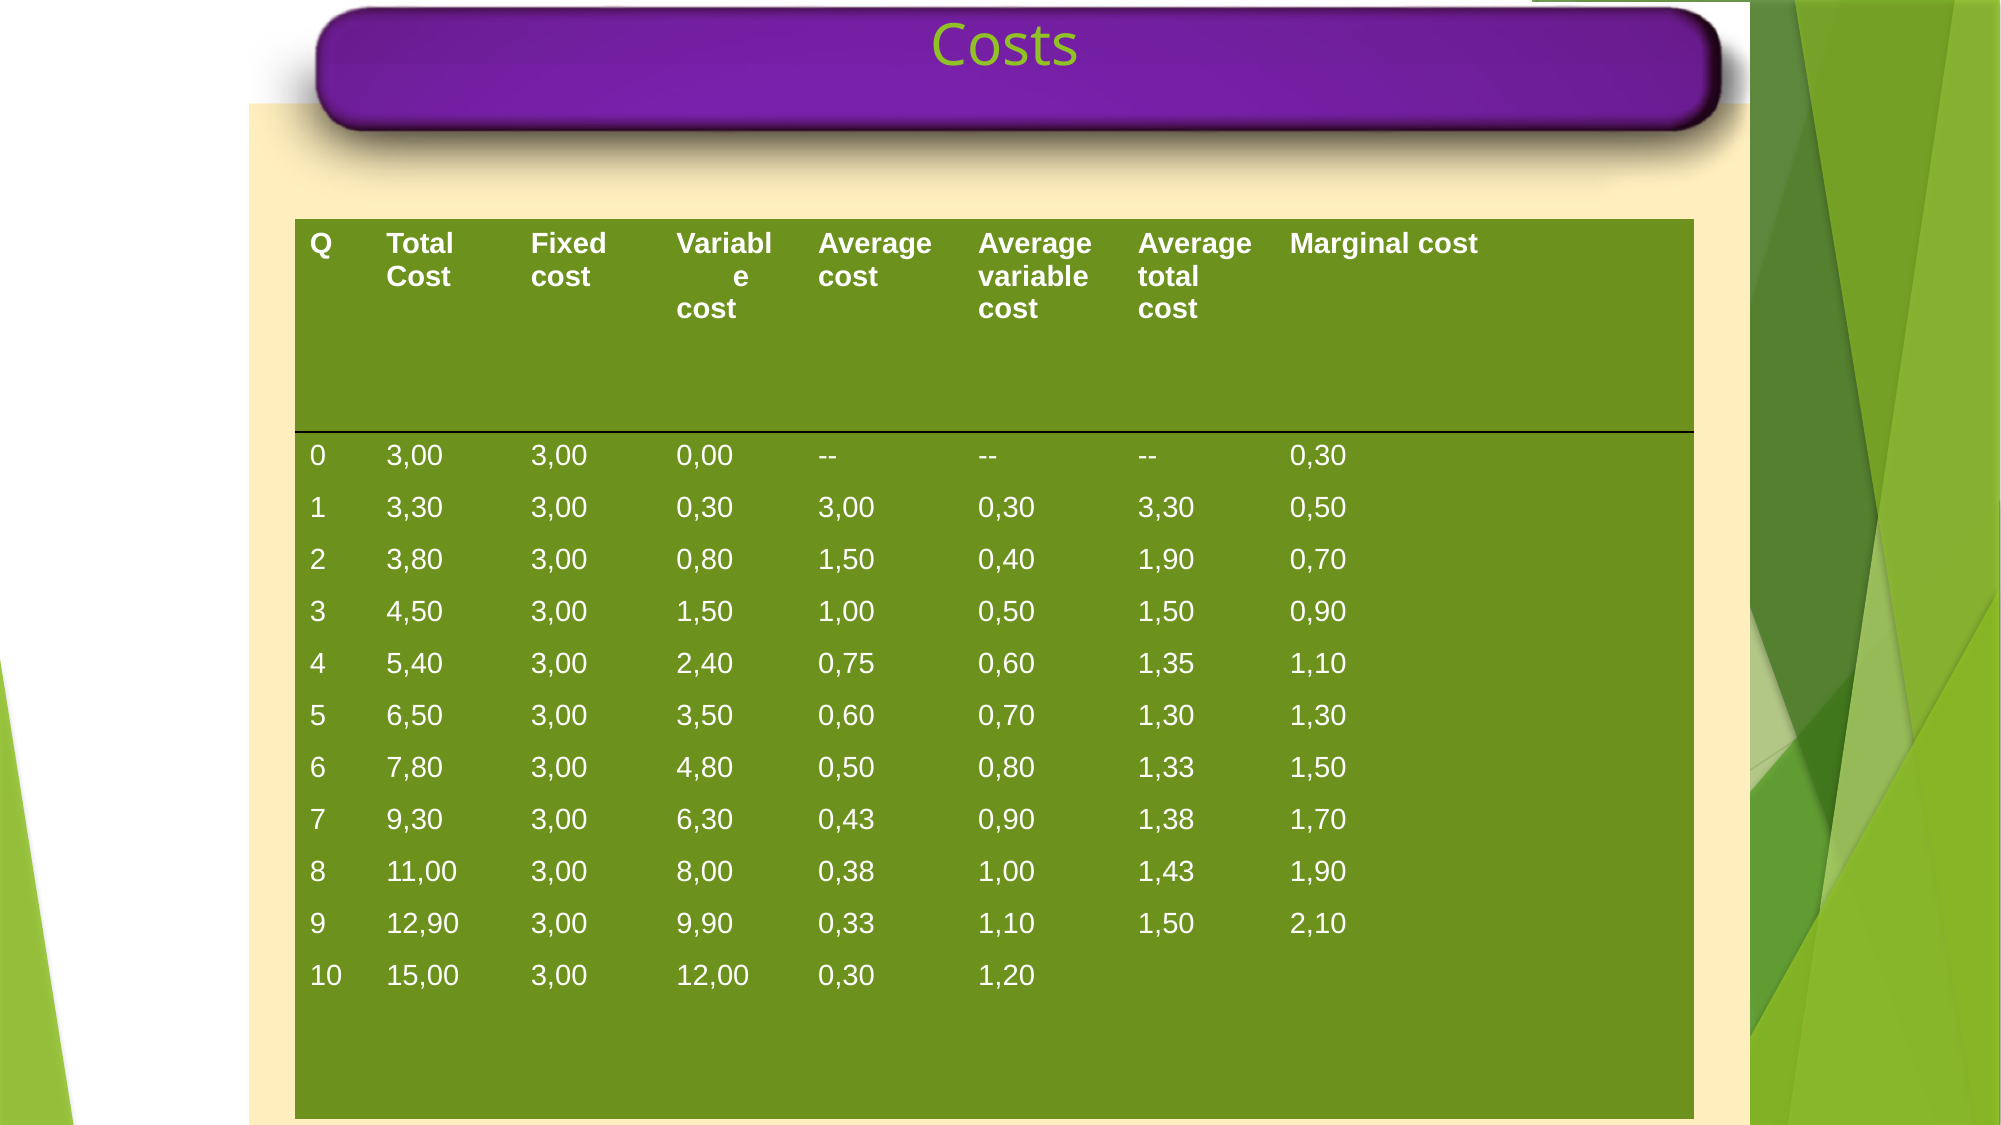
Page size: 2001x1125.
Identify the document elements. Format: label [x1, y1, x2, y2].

picture [249, 1, 1751, 1125]
